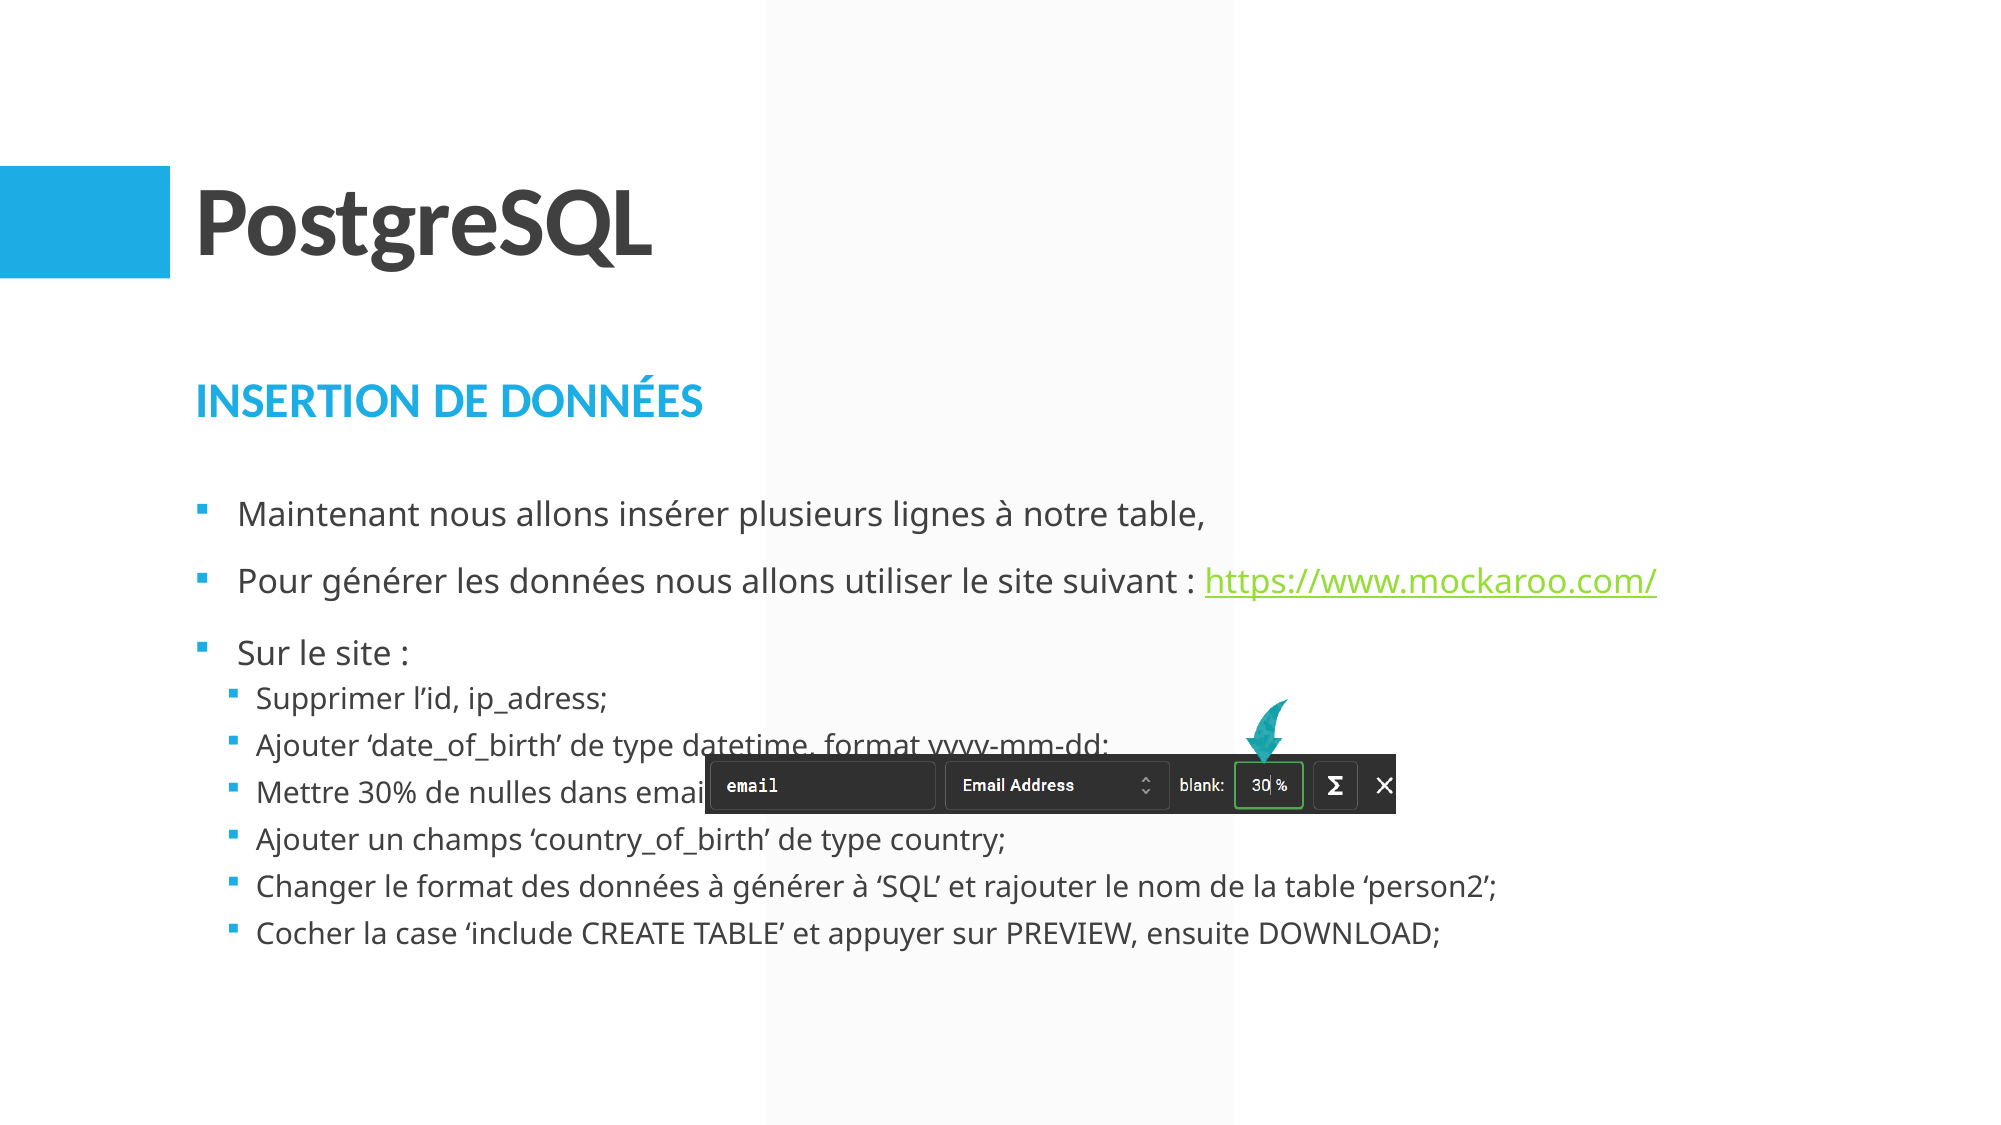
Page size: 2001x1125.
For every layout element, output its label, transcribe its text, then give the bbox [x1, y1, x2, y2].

list Maintenant nous allons insérer plusieurs lignes à notre table, Pour générer les données nous allons utiliser le site suivant : https://www.mockaroo.com/ Sur le site : Supprimer l’id, ip_adress; Ajouter ‘date_of_birth’ de type datetime, format yyyy-mm-dd; Mettre 30% de nulles dans email; Ajouter un champs ‘country_of_birth’ de type country; Changer le format des données à générer à ‘SQL’ et rajouter le nom de la table ‘person2’; Cocher la case ‘include CREATE TABLE’ et appuyer sur PREVIEW, ensuite DOWNLOAD; [194, 485, 1907, 963]
picture [704, 699, 1396, 814]
list Insertion de données [180, 337, 1190, 459]
title PostgreSQL [180, 47, 1830, 285]
